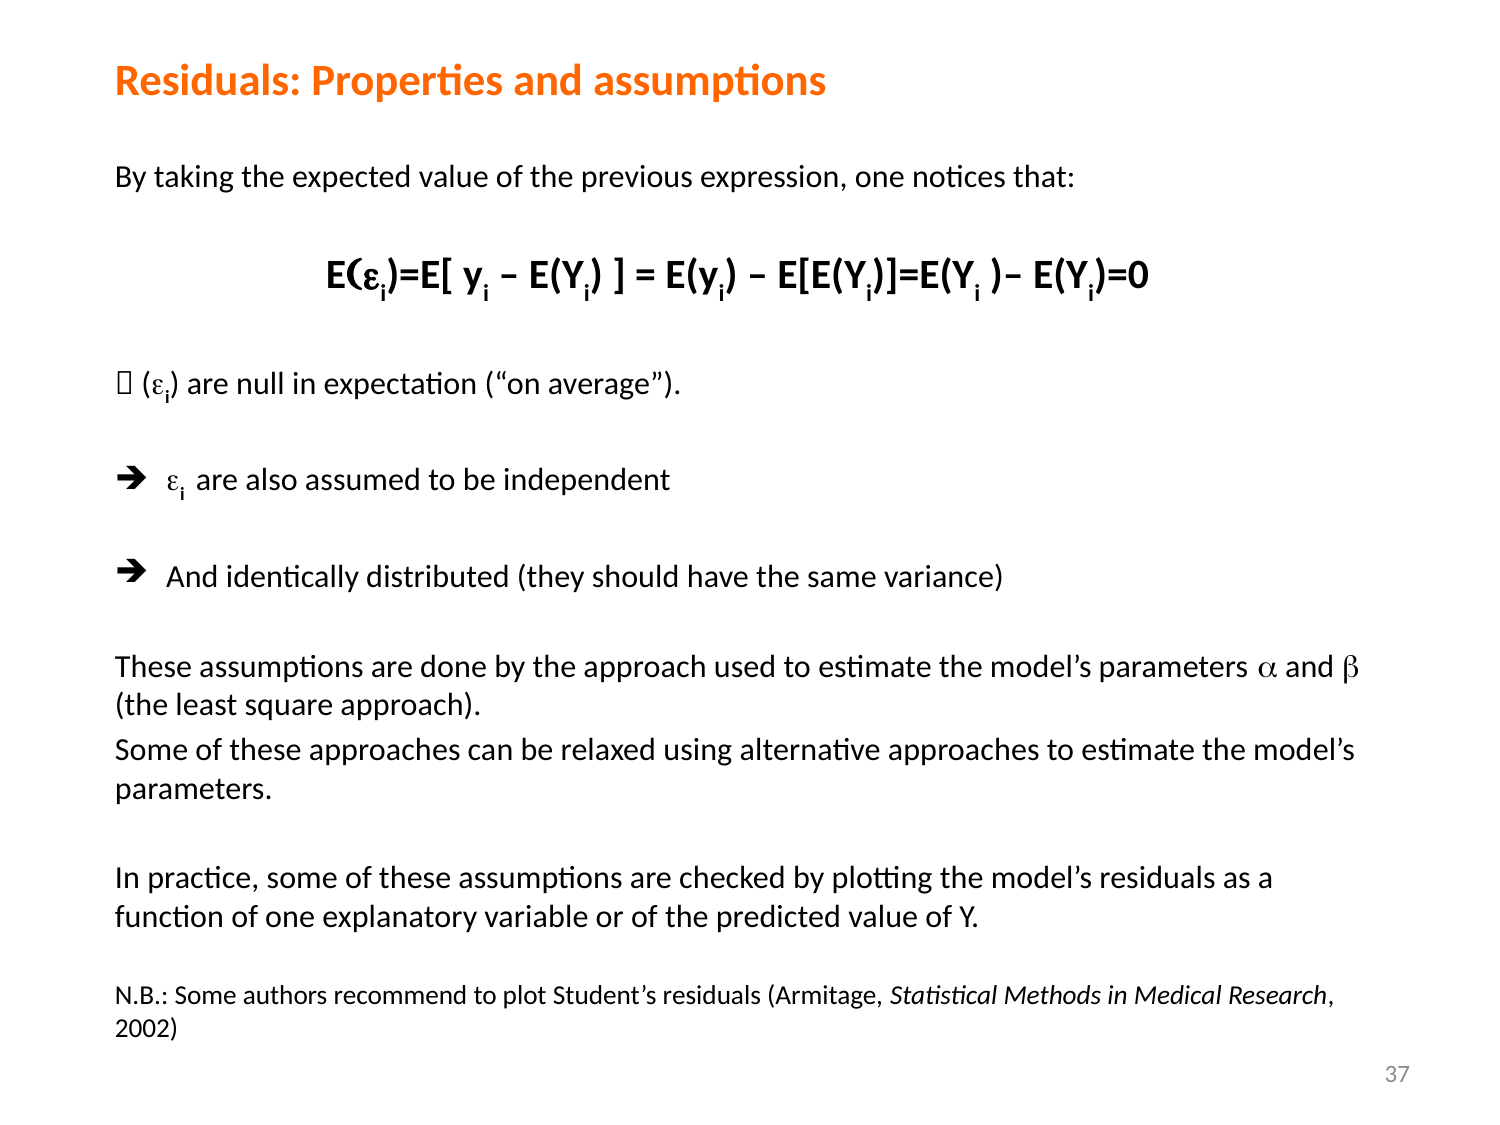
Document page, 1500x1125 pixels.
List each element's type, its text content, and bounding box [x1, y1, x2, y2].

slide_number 37 [1074, 1042, 1425, 1103]
list Residuals: Properties and assumptions By taking the expected value of the previous expression, one notices that: E(ei)=E[ yi – E(Yi) ] = E(yi) – E[E(Yi)]=E(Yi )– E(Yi)=0  (ei) are null in expectation (“on average”). ei are also assumed to be independent And identically distributed (they should have the same variance) These assumptions are done by the approach used to estimate the model’s parameters a and b (the least square approach). Some of these approaches can be relaxed using alternative approaches to estimate the model’s parameters. In practice, some of these assumptions are checked by plotting the model’s residuals as a function of one explanatory variable or of the predicted value of Y. N.B.: Some authors recommend to plot Student’s residuals (Armitage, Statistical Methods in Medical Research, 2002) [99, 42, 1375, 1058]
